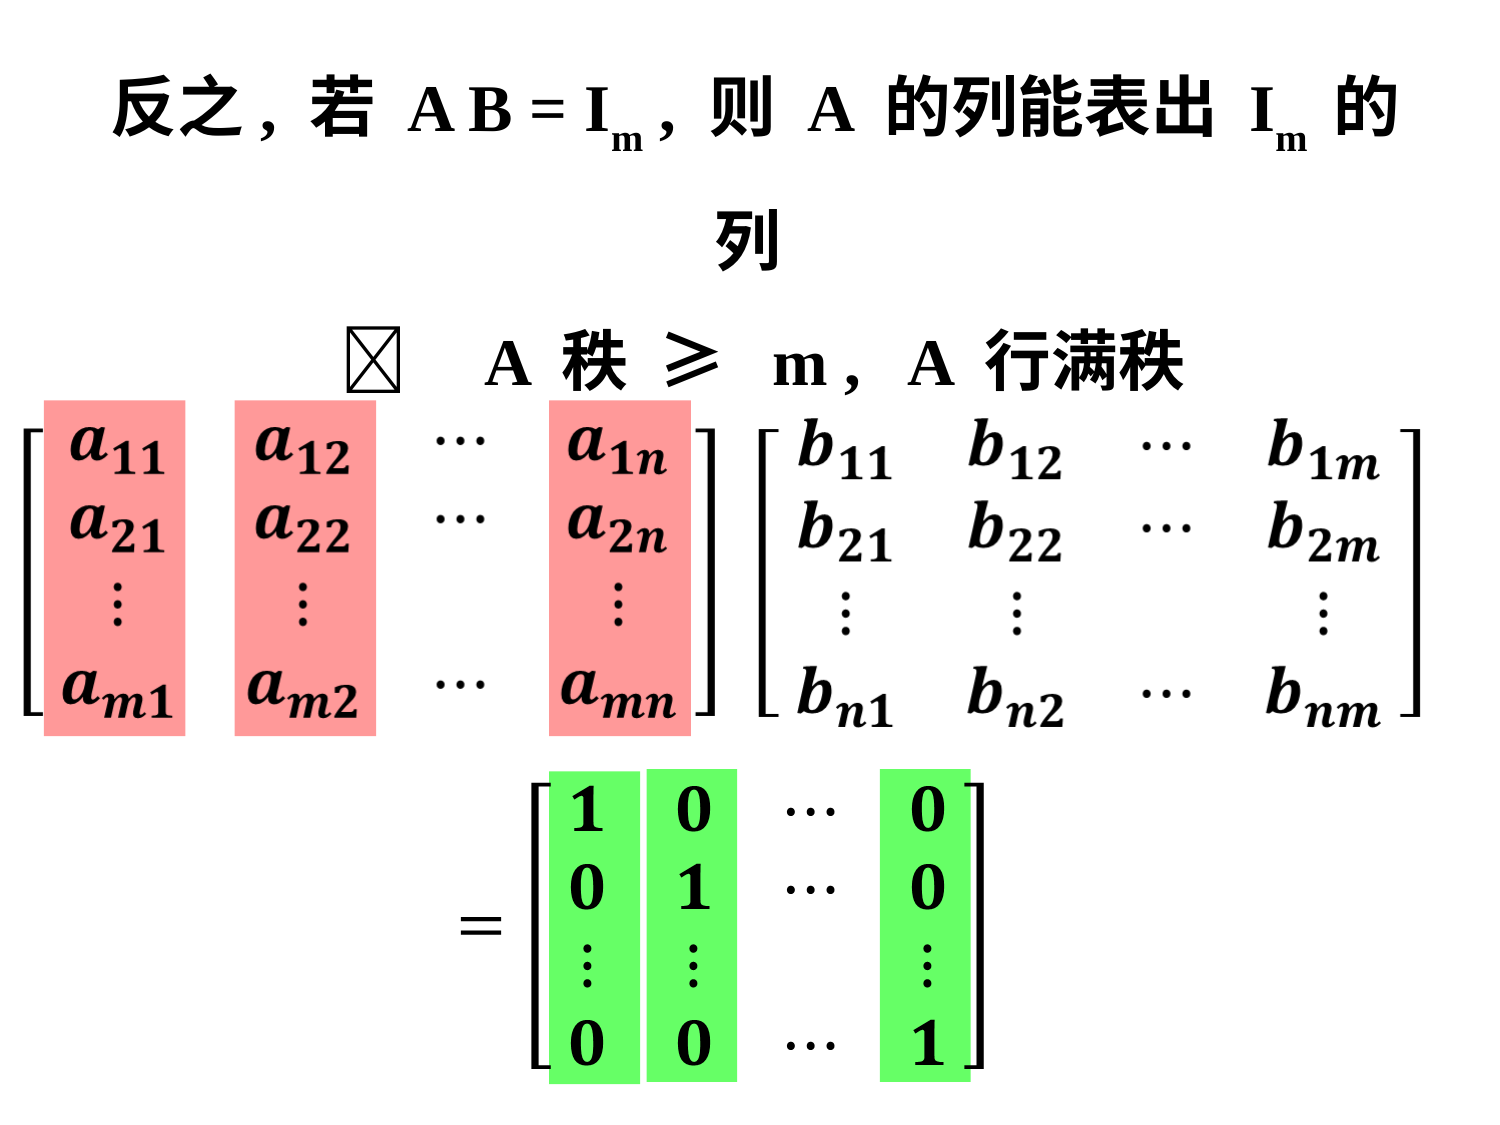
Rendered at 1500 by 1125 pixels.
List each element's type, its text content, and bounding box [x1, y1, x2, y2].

text_box [43, 400, 186, 409]
title 反之, 若 A B = Im , 则 A 的列能表出 Im 的列  A 秩 ≥ m , A 行满秩 [80, 54, 1431, 362]
text_box [737, 400, 1456, 737]
text_box [438, 766, 1025, 1080]
text_box [549, 400, 691, 409]
text_box [234, 728, 377, 737]
text_box [549, 728, 691, 737]
text_box [234, 400, 377, 409]
text_box [43, 728, 186, 737]
text_box [0, 409, 756, 728]
text_box [549, 1080, 641, 1085]
